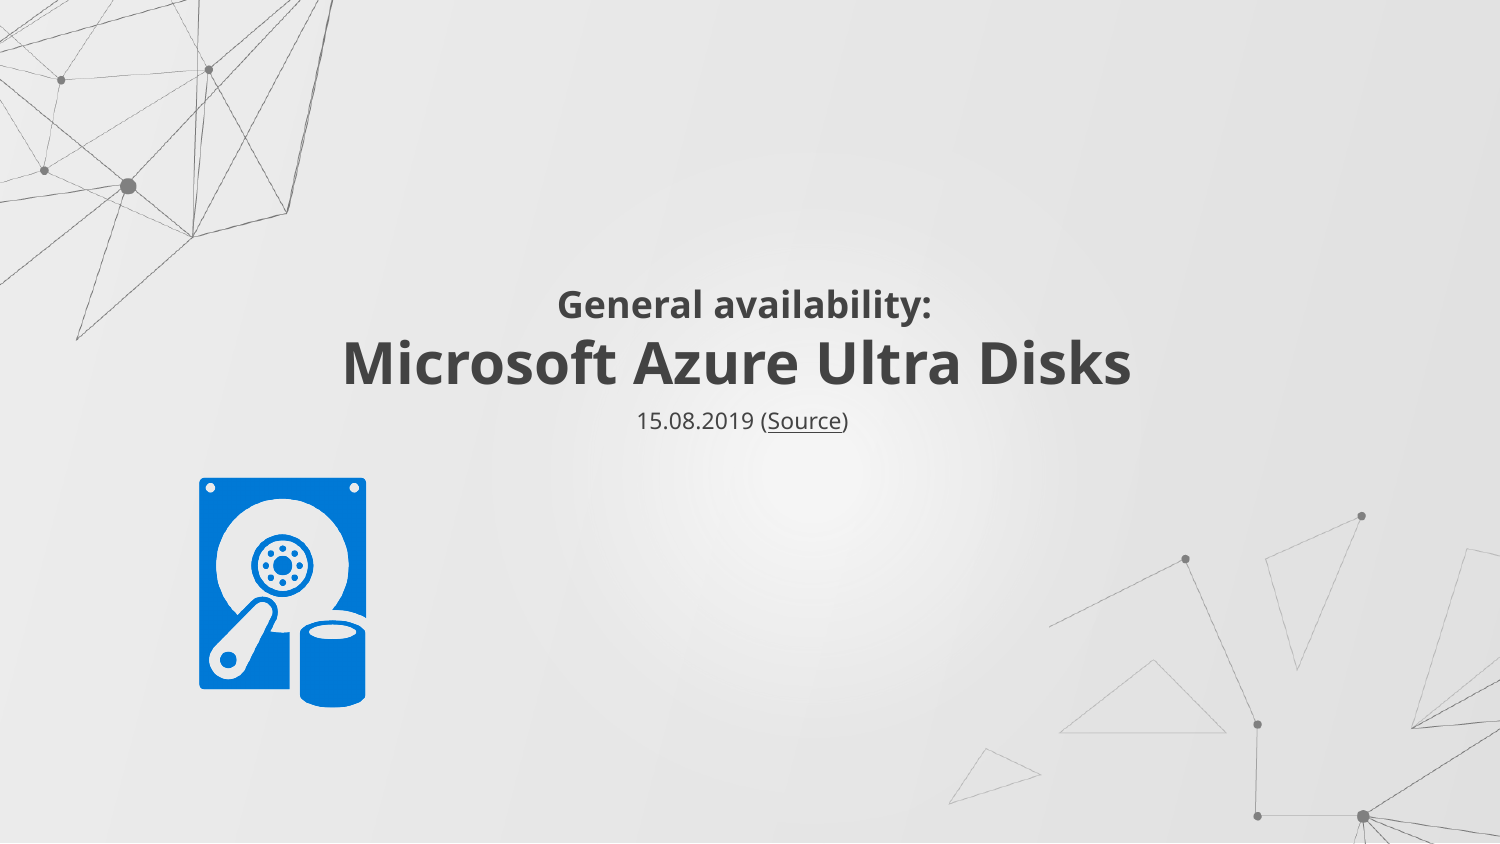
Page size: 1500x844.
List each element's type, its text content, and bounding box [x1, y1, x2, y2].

title General availability: Microsoft Azure Ultra Disks [84, 73, 1406, 411]
subtitle 15.08.2019 (Source) [363, 391, 1097, 447]
picture [0, 0, 1500, 844]
